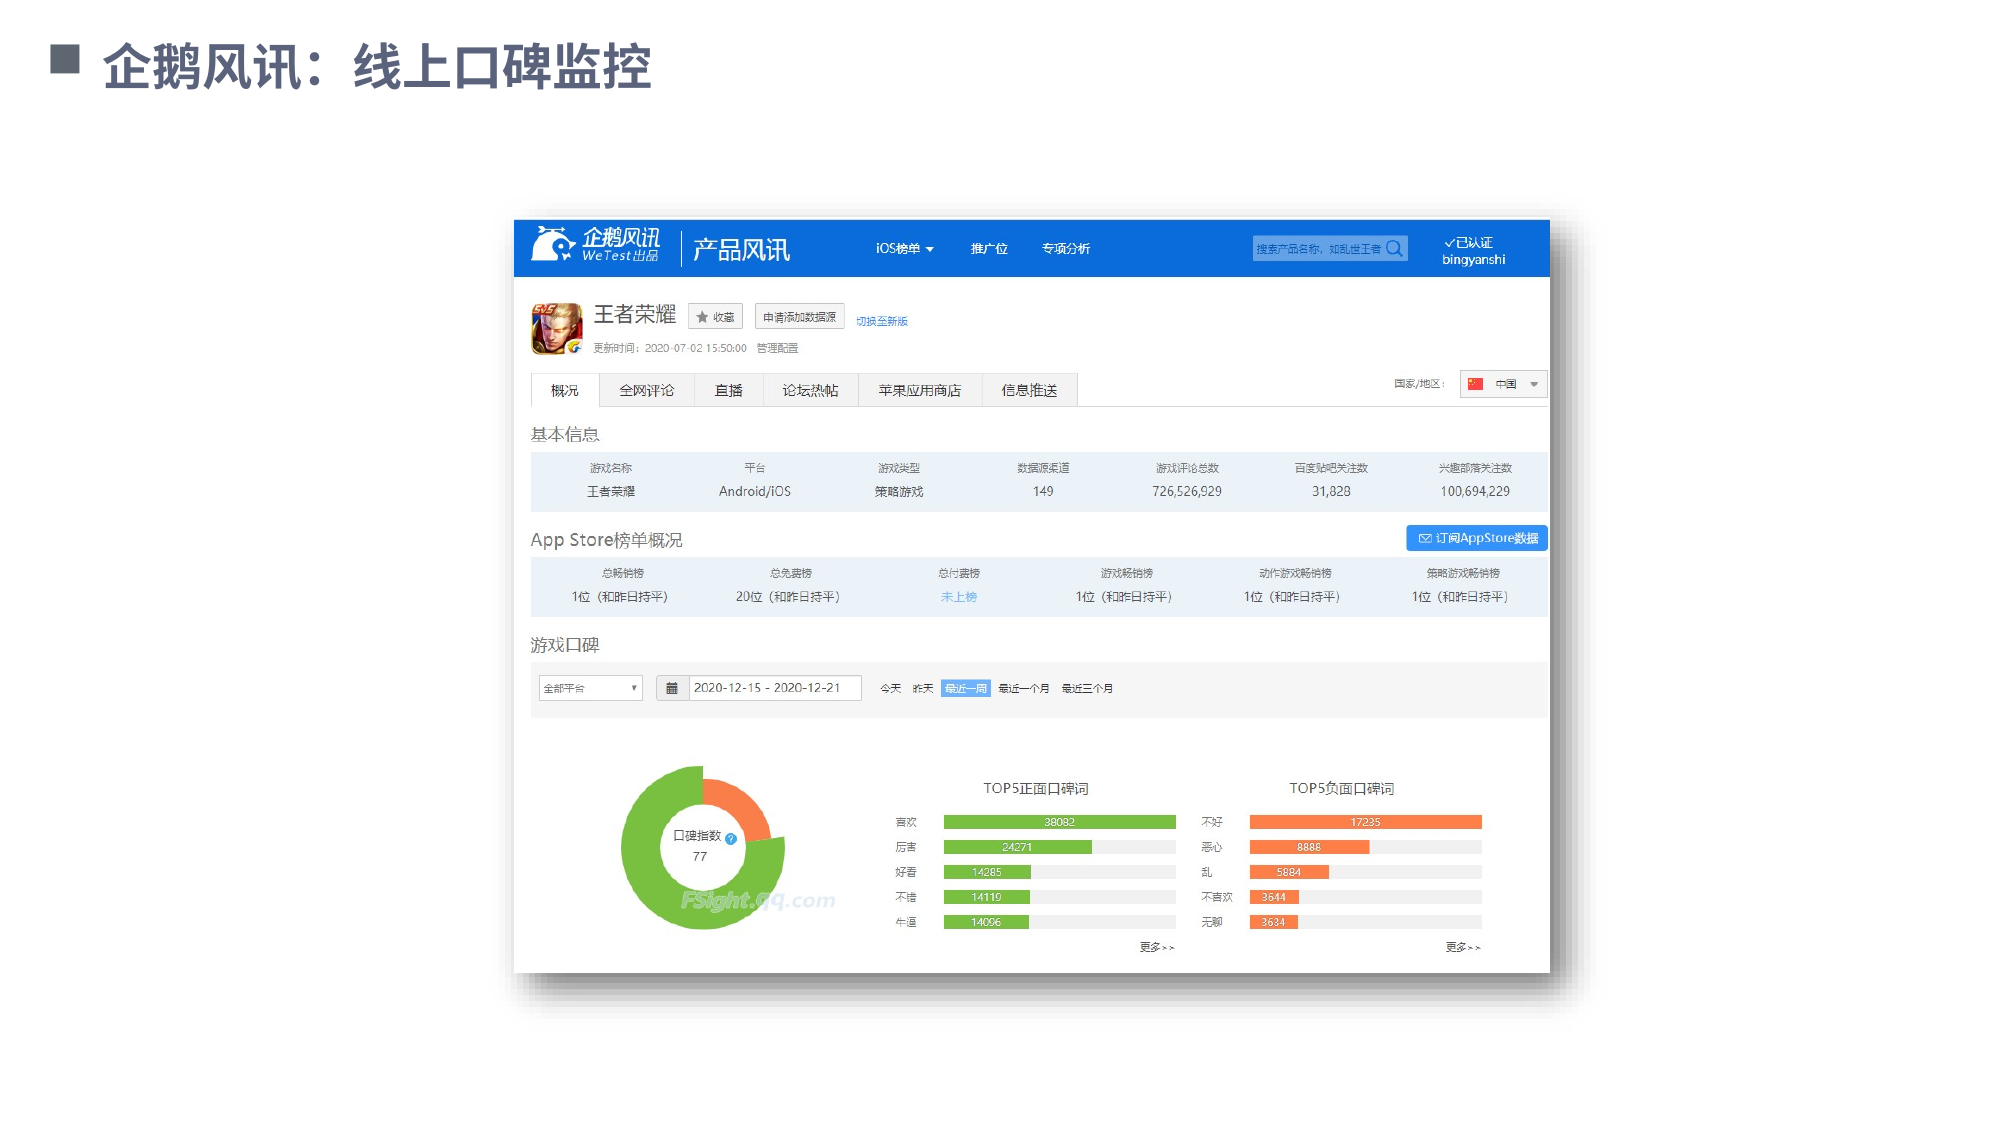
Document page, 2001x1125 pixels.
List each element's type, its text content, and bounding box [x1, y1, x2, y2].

text_box 企鹅风讯：线上口碑监控 [44, 33, 655, 96]
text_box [487, 191, 1608, 1032]
